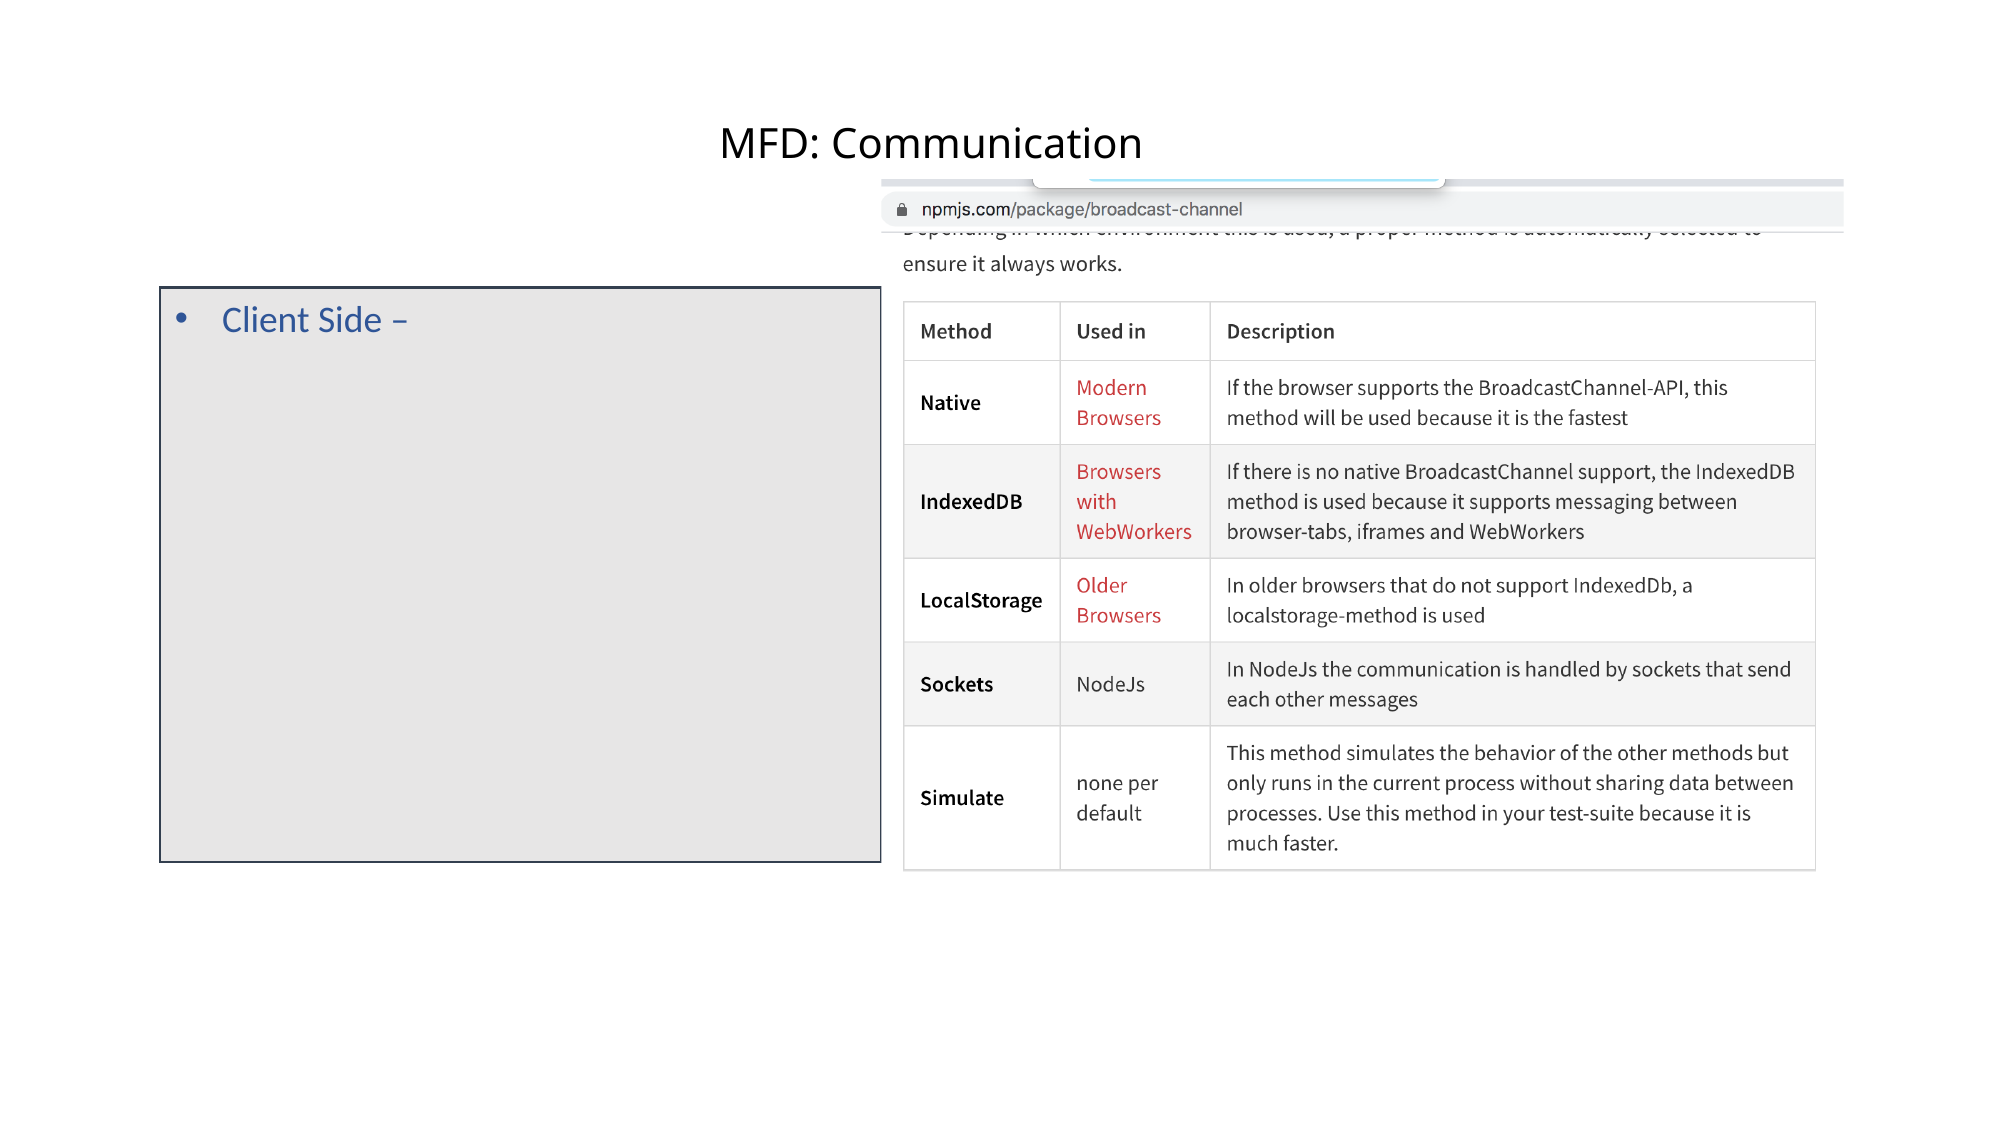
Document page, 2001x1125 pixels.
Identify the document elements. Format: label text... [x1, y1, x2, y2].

text_box Client Side – [159, 286, 881, 863]
picture [881, 179, 1844, 885]
title MFD: Communication [181, 73, 1682, 175]
